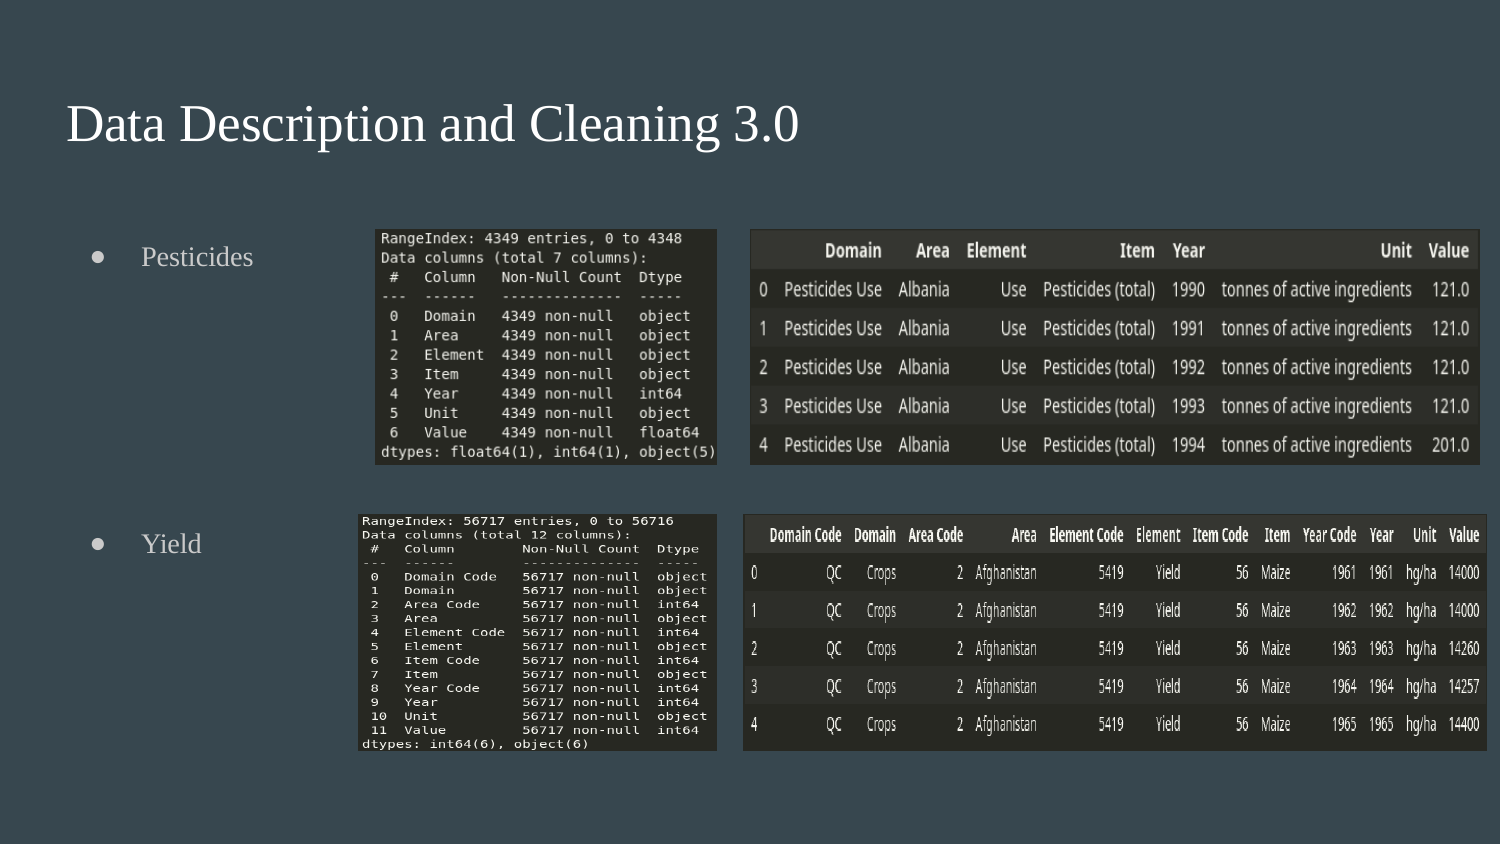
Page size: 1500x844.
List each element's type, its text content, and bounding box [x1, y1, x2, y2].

picture [358, 514, 717, 751]
picture [743, 514, 1487, 751]
picture [374, 228, 717, 465]
picture [750, 228, 1480, 465]
title Data Description and Cleaning 3.0 [51, 72, 1449, 167]
list Pesticides Yield [51, 166, 297, 809]
